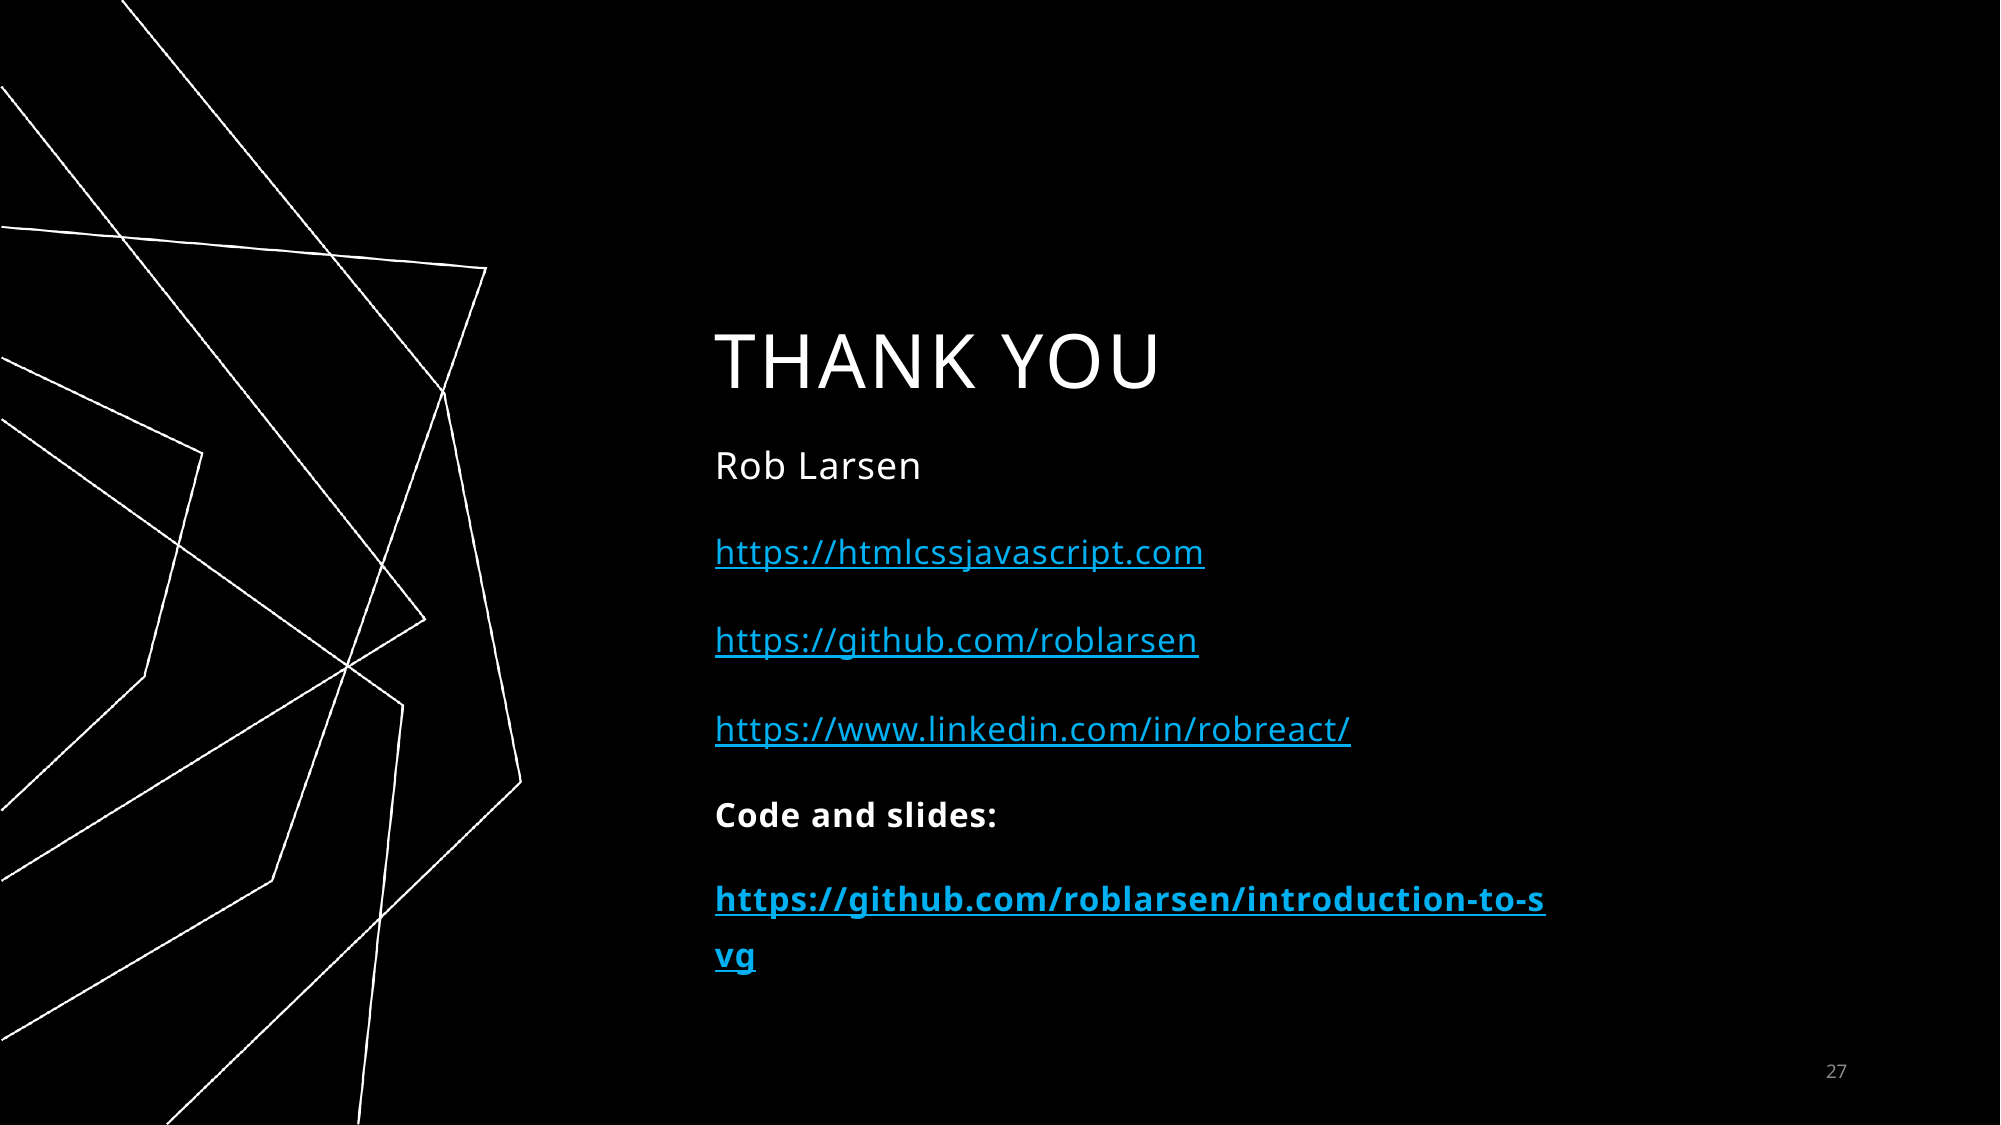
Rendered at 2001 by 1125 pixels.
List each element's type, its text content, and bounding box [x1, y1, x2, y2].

subtitle Rob Larsen https://htmlcssjavascript.com https://github.com/roblarsen https://www.linkedin.com/in/robreact/ Code and slides: https://github.com/roblarsen/introduction-to-svg [699, 412, 1572, 880]
title THANK YOU [699, 265, 1386, 412]
picture [0, 0, 522, 1125]
slide_number 27 [1571, 1042, 1863, 1103]
